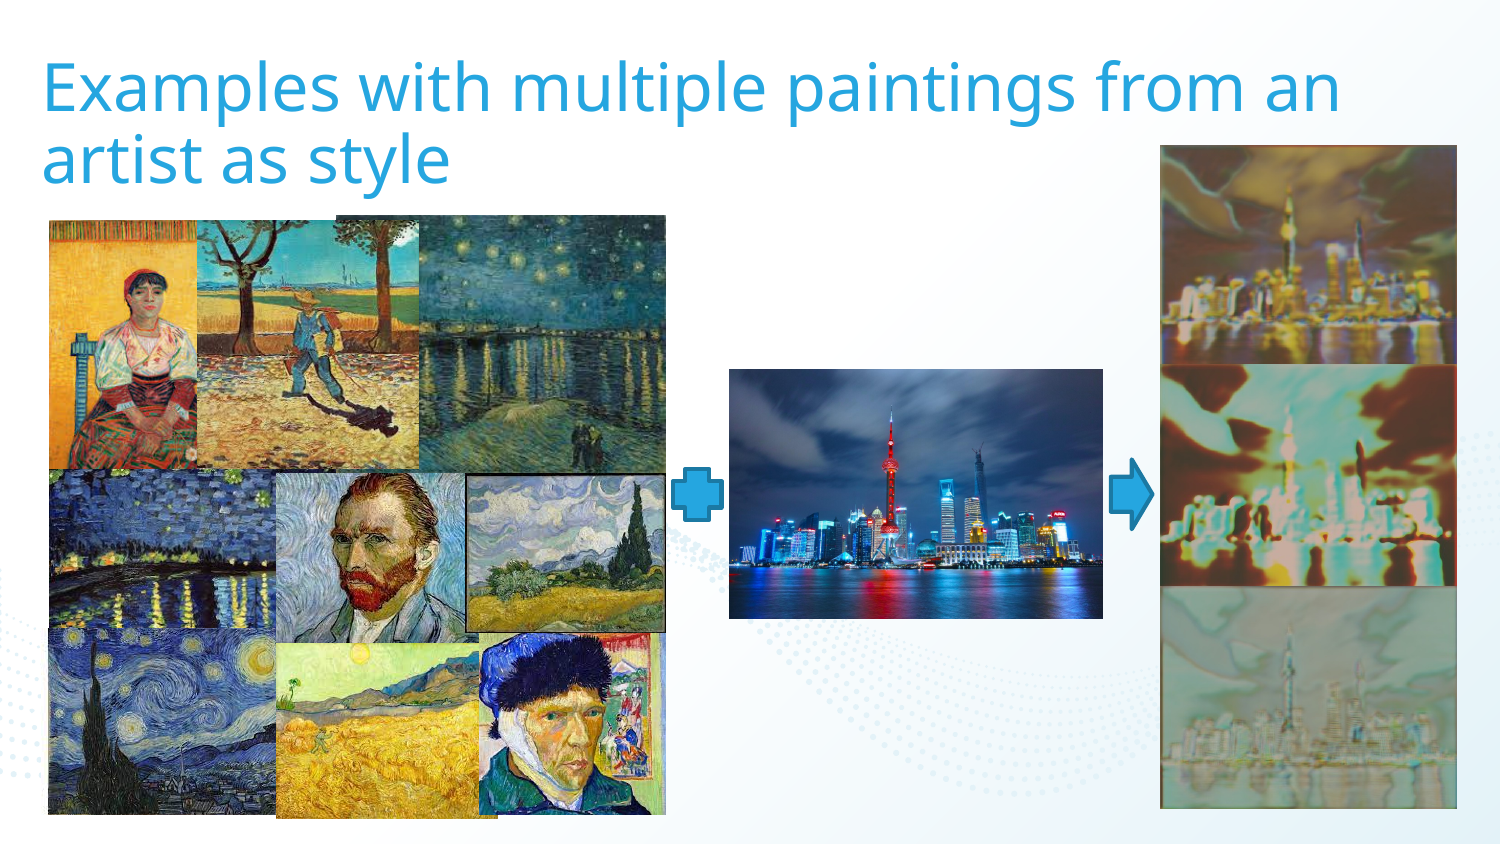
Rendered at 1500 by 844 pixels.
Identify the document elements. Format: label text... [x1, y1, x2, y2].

picture [729, 369, 1104, 619]
text_box [673, 469, 722, 520]
picture [41, 215, 666, 819]
picture [1160, 145, 1457, 809]
title Examples with multiple paintings from an artist as style [41, 36, 1398, 198]
text_box [1110, 459, 1153, 530]
